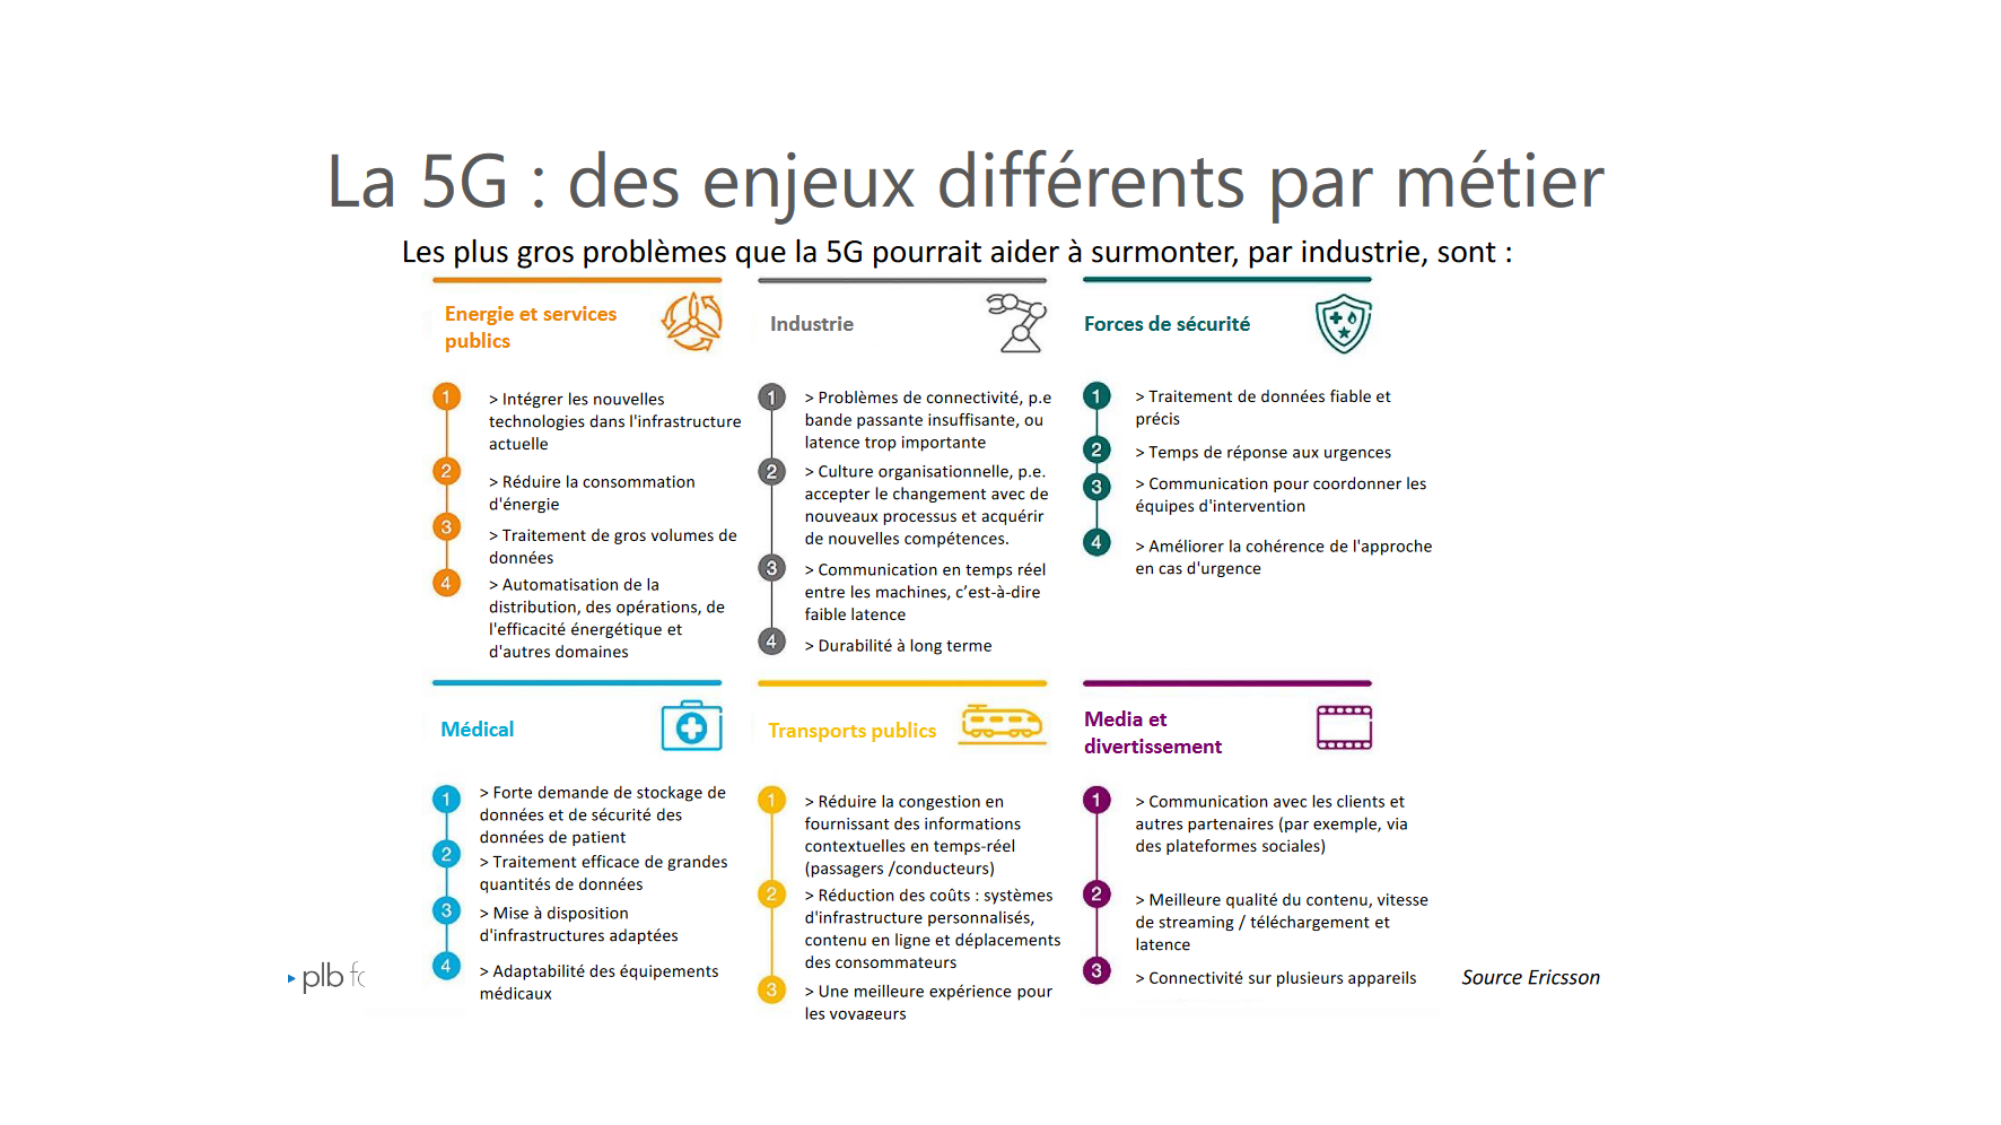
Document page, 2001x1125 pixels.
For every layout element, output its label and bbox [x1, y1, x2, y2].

picture [288, 105, 1712, 1020]
